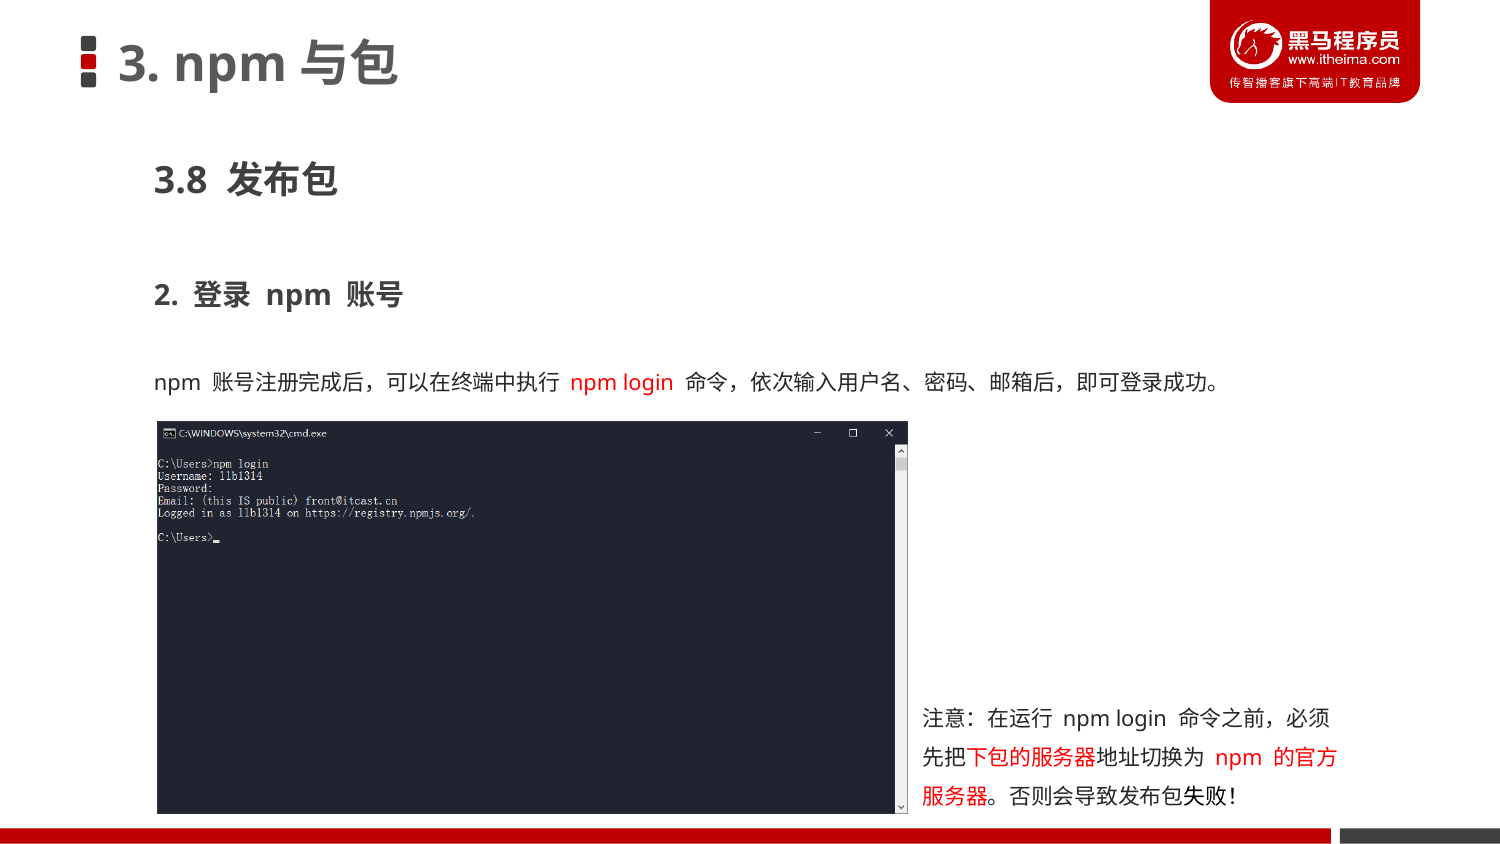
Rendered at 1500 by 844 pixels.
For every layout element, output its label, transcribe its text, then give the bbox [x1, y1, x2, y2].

picture [1211, 11, 1419, 97]
text_box 注意：在运行 npm login 命令之前，必须先把下包的服务器地址切换为 npm 的官方服务器。否则会导致发布包失败！ [907, 683, 1357, 817]
text_box 2. 登录 npm 账号 [139, 273, 1204, 320]
list npm 账号注册完成后，可以在终端中执行 npm login 命令，依次输入用户名、密码、邮箱后，即可登录成功。 [139, 348, 1311, 409]
picture [157, 421, 908, 814]
title 3. npm与包 [103, 0, 1209, 130]
list 3.8 发布包 [139, 153, 1209, 243]
